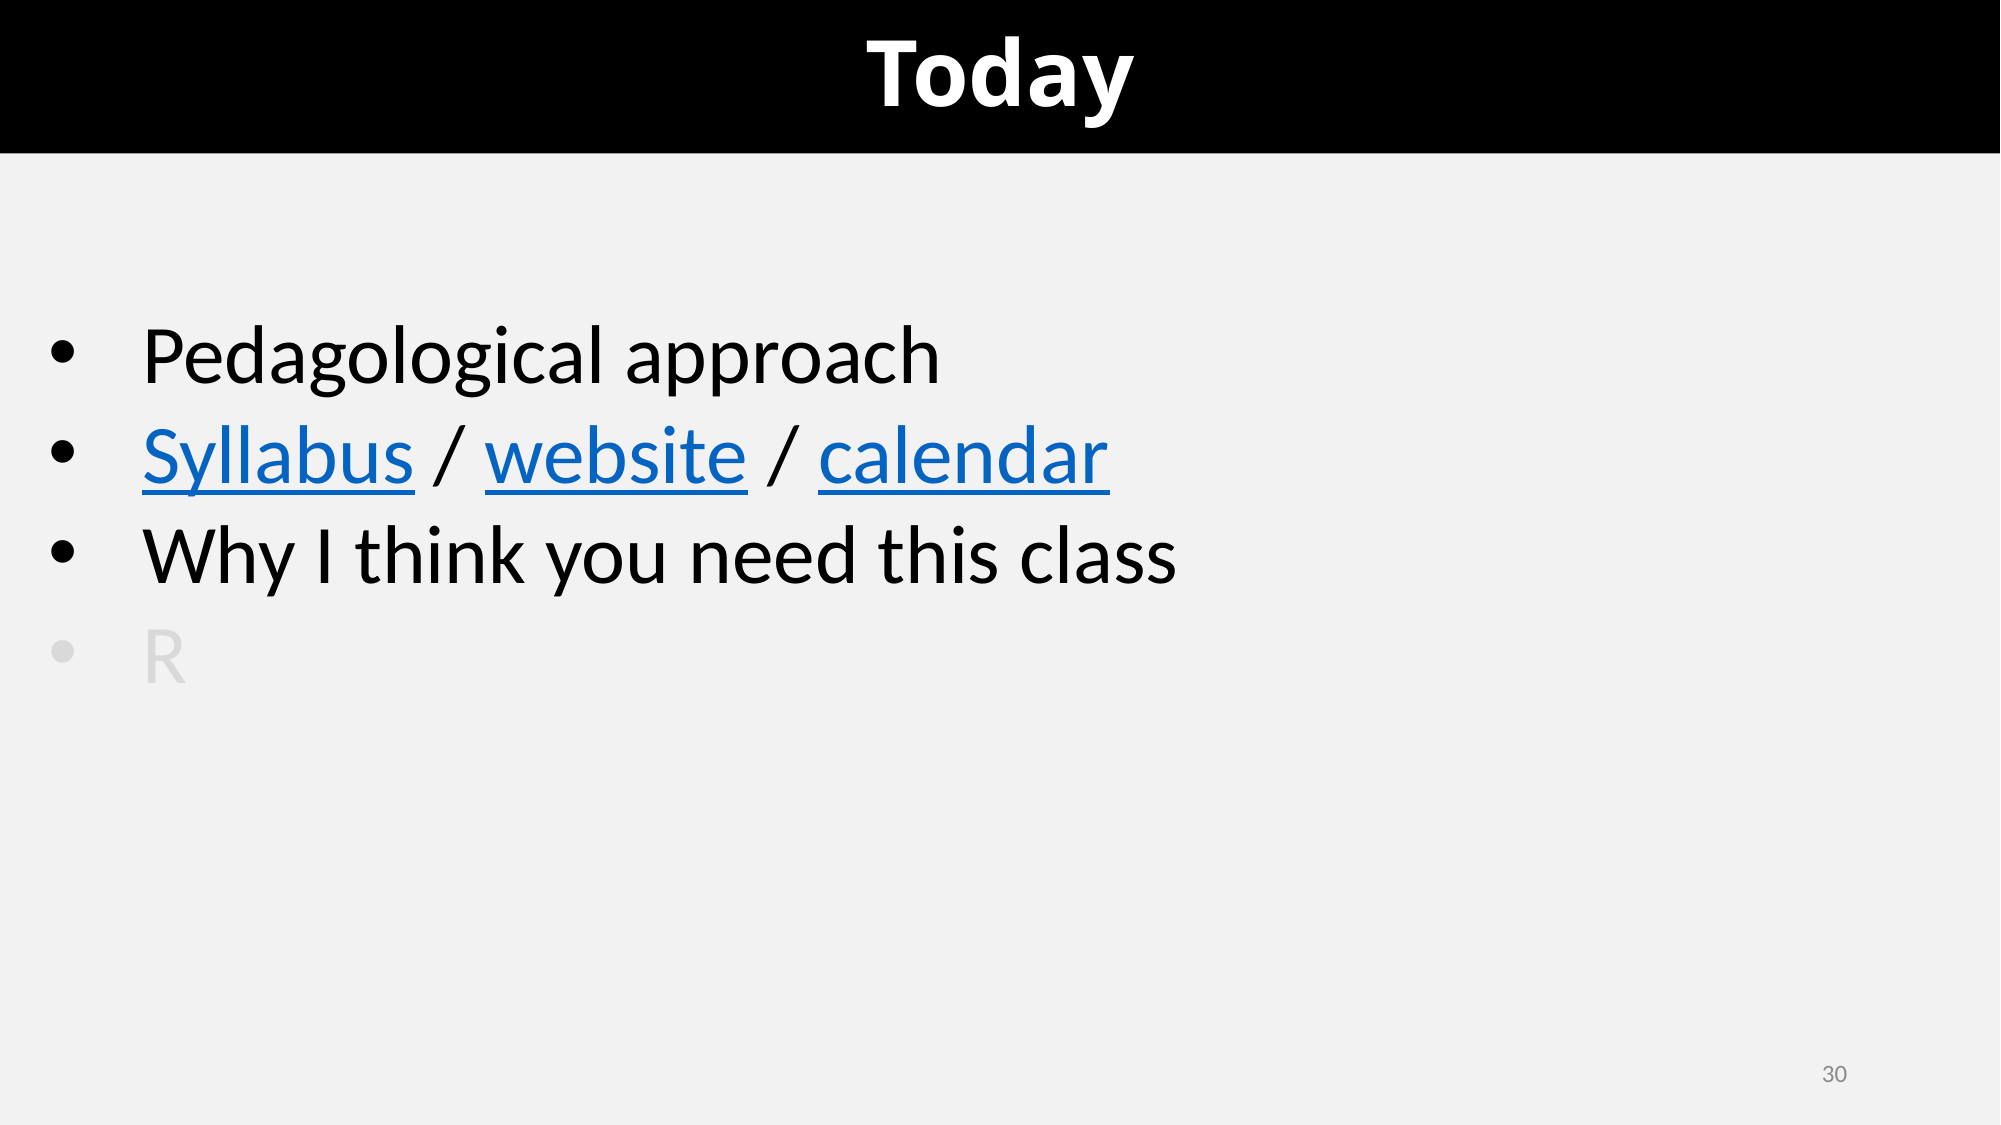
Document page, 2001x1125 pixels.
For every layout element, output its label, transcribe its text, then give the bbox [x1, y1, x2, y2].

title Today [0, 0, 2000, 154]
text_box Pedagological approach Syllabus / website / calendar Why I think you need this class R [33, 293, 1970, 808]
slide_number 30 [1412, 1042, 1863, 1103]
